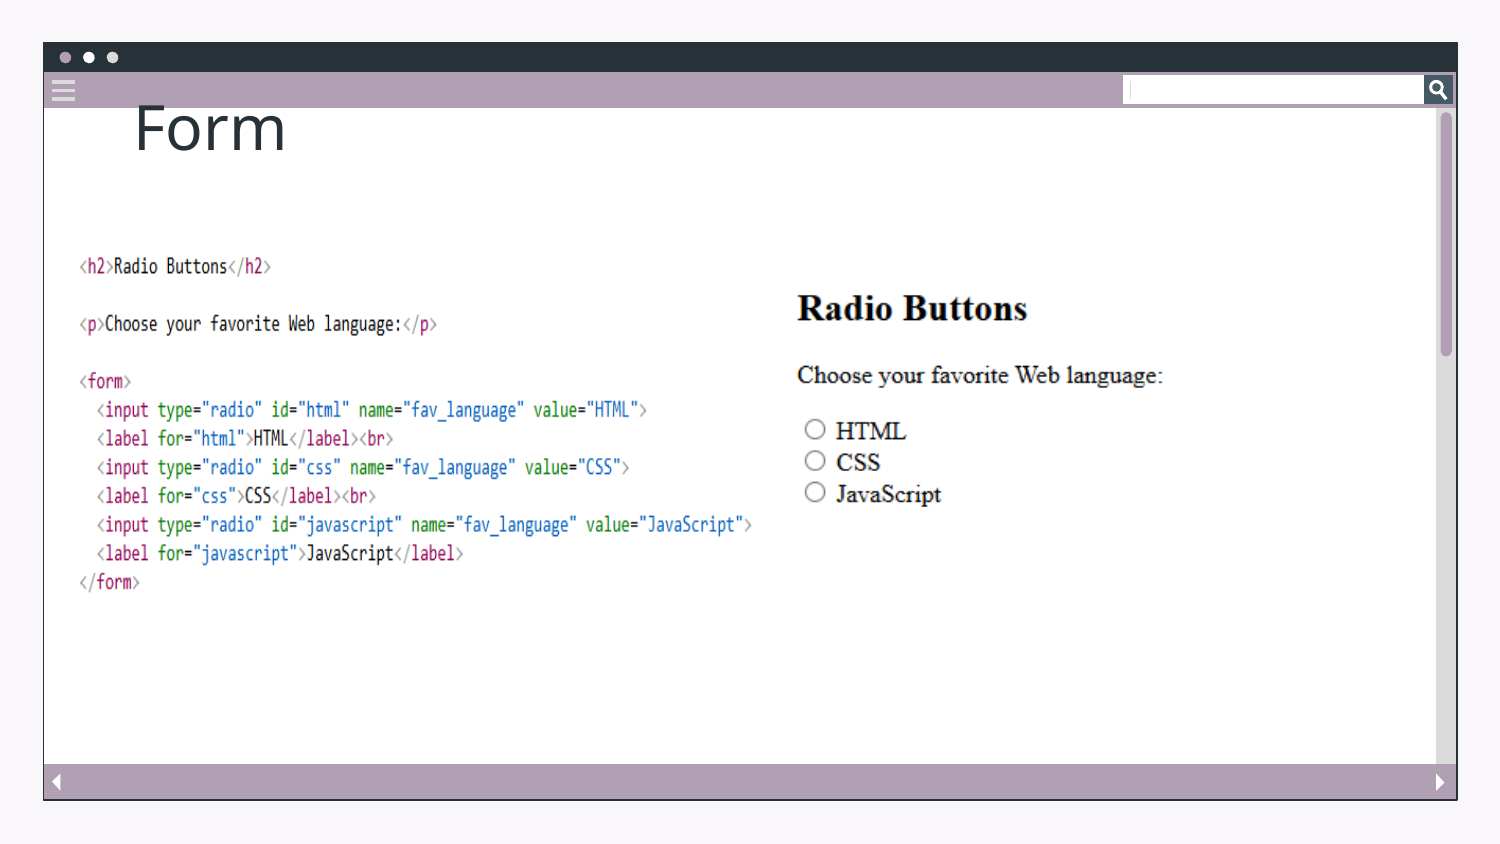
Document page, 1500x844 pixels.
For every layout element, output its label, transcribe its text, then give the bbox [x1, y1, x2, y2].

picture [80, 245, 1402, 634]
title Form [118, 72, 1382, 167]
